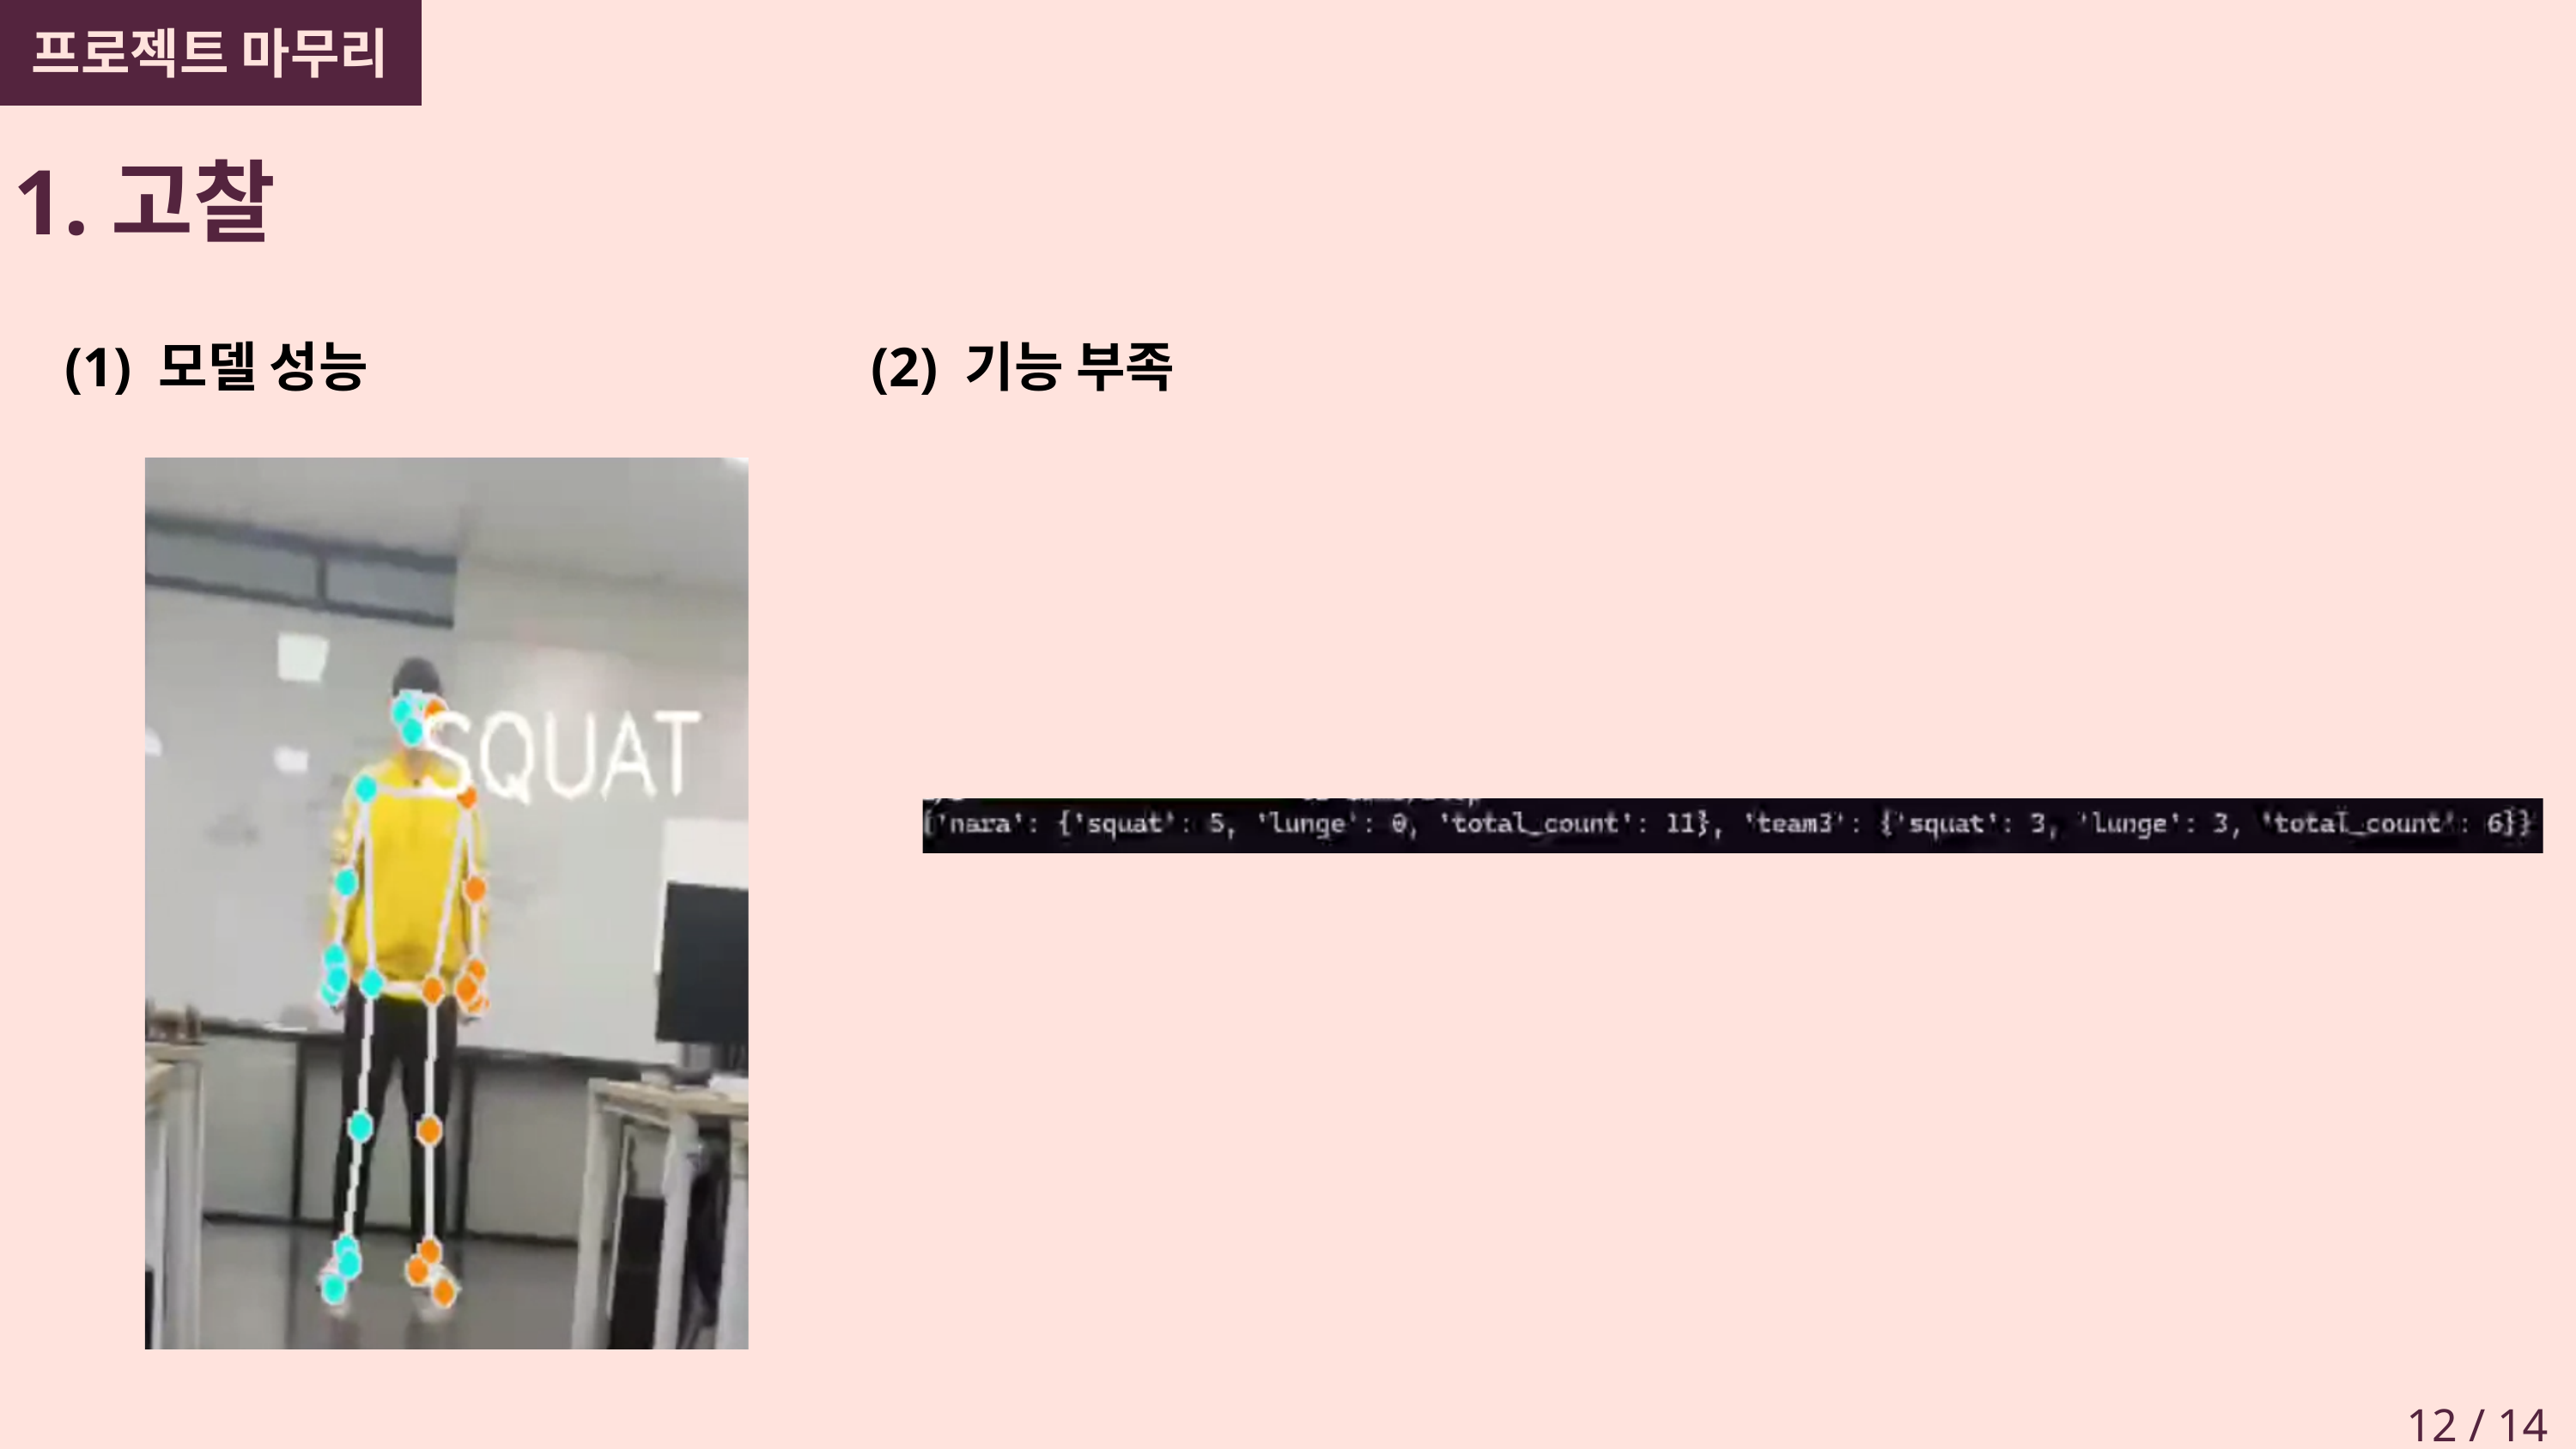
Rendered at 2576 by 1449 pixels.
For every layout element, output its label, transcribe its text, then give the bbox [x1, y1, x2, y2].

text_box (1) 모델 성능 [46, 322, 386, 398]
text_box 1.고찰 [0, 127, 290, 253]
text_box 12 / 14 [2392, 1387, 2561, 1449]
text_box [922, 798, 2543, 853]
text_box [144, 458, 749, 1349]
text_box (2) 기능 부족 [854, 322, 1192, 398]
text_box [0, 0, 422, 106]
